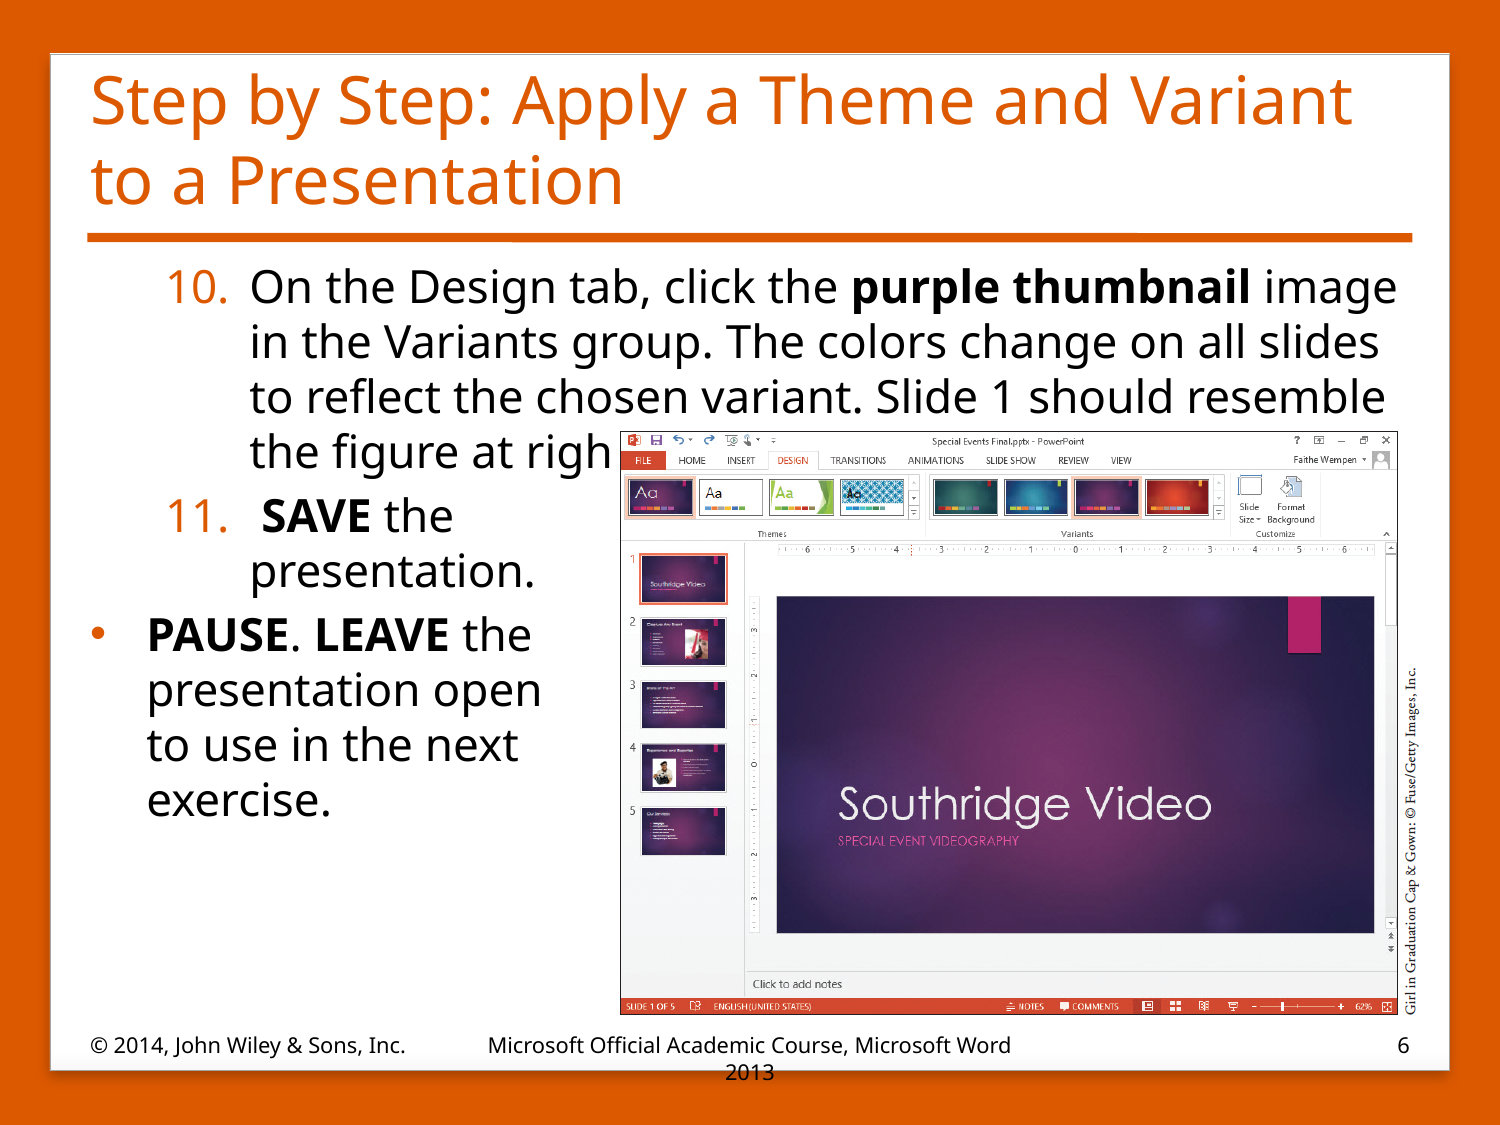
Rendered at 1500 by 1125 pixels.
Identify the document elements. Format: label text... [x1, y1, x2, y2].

picture [612, 424, 1429, 1026]
footer Microsoft Official Academic Course, Microsoft Word 2013 [449, 1024, 1051, 1103]
title Step by Step: Apply a Theme and Variant to a Presentation [74, 74, 1426, 226]
slide_number © 2014, John Wiley & Sons, Inc. [74, 1024, 426, 1103]
slide_number 6 [1074, 1034, 1426, 1103]
list On the Design tab, click the purple thumbnail image in the Variants group. The colors change on all slides to reflect the chosen variant. Slide 1 should resemble the figure at right. SAVE the presentation. PAUSE. LEAVE the presentation open to use in the next exercise. [75, 249, 1425, 1063]
